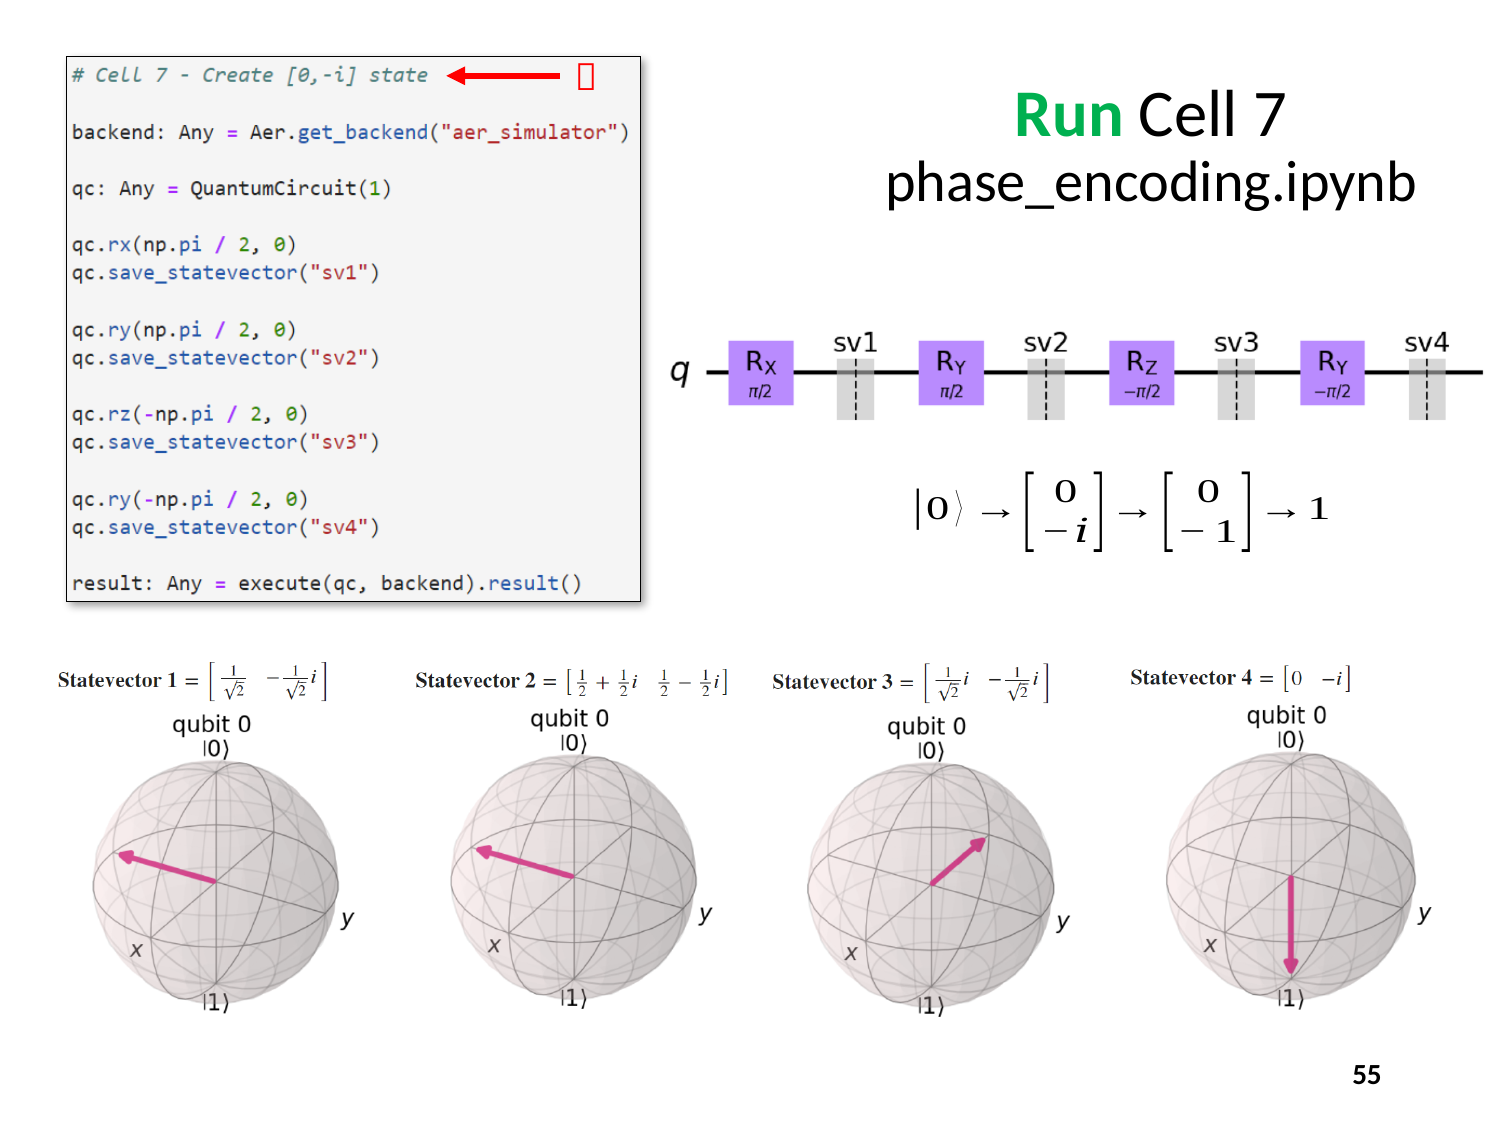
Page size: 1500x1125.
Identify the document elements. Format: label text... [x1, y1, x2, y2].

picture [661, 316, 1494, 431]
picture [760, 656, 1097, 1022]
picture [48, 657, 384, 1021]
picture [1116, 654, 1457, 1024]
title Run Cell 7 phase_encoding.ipynb [859, 56, 1443, 238]
picture [66, 56, 641, 602]
picture [404, 656, 740, 1022]
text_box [446, 45, 623, 107]
slide_number 55 [1059, 1042, 1397, 1103]
